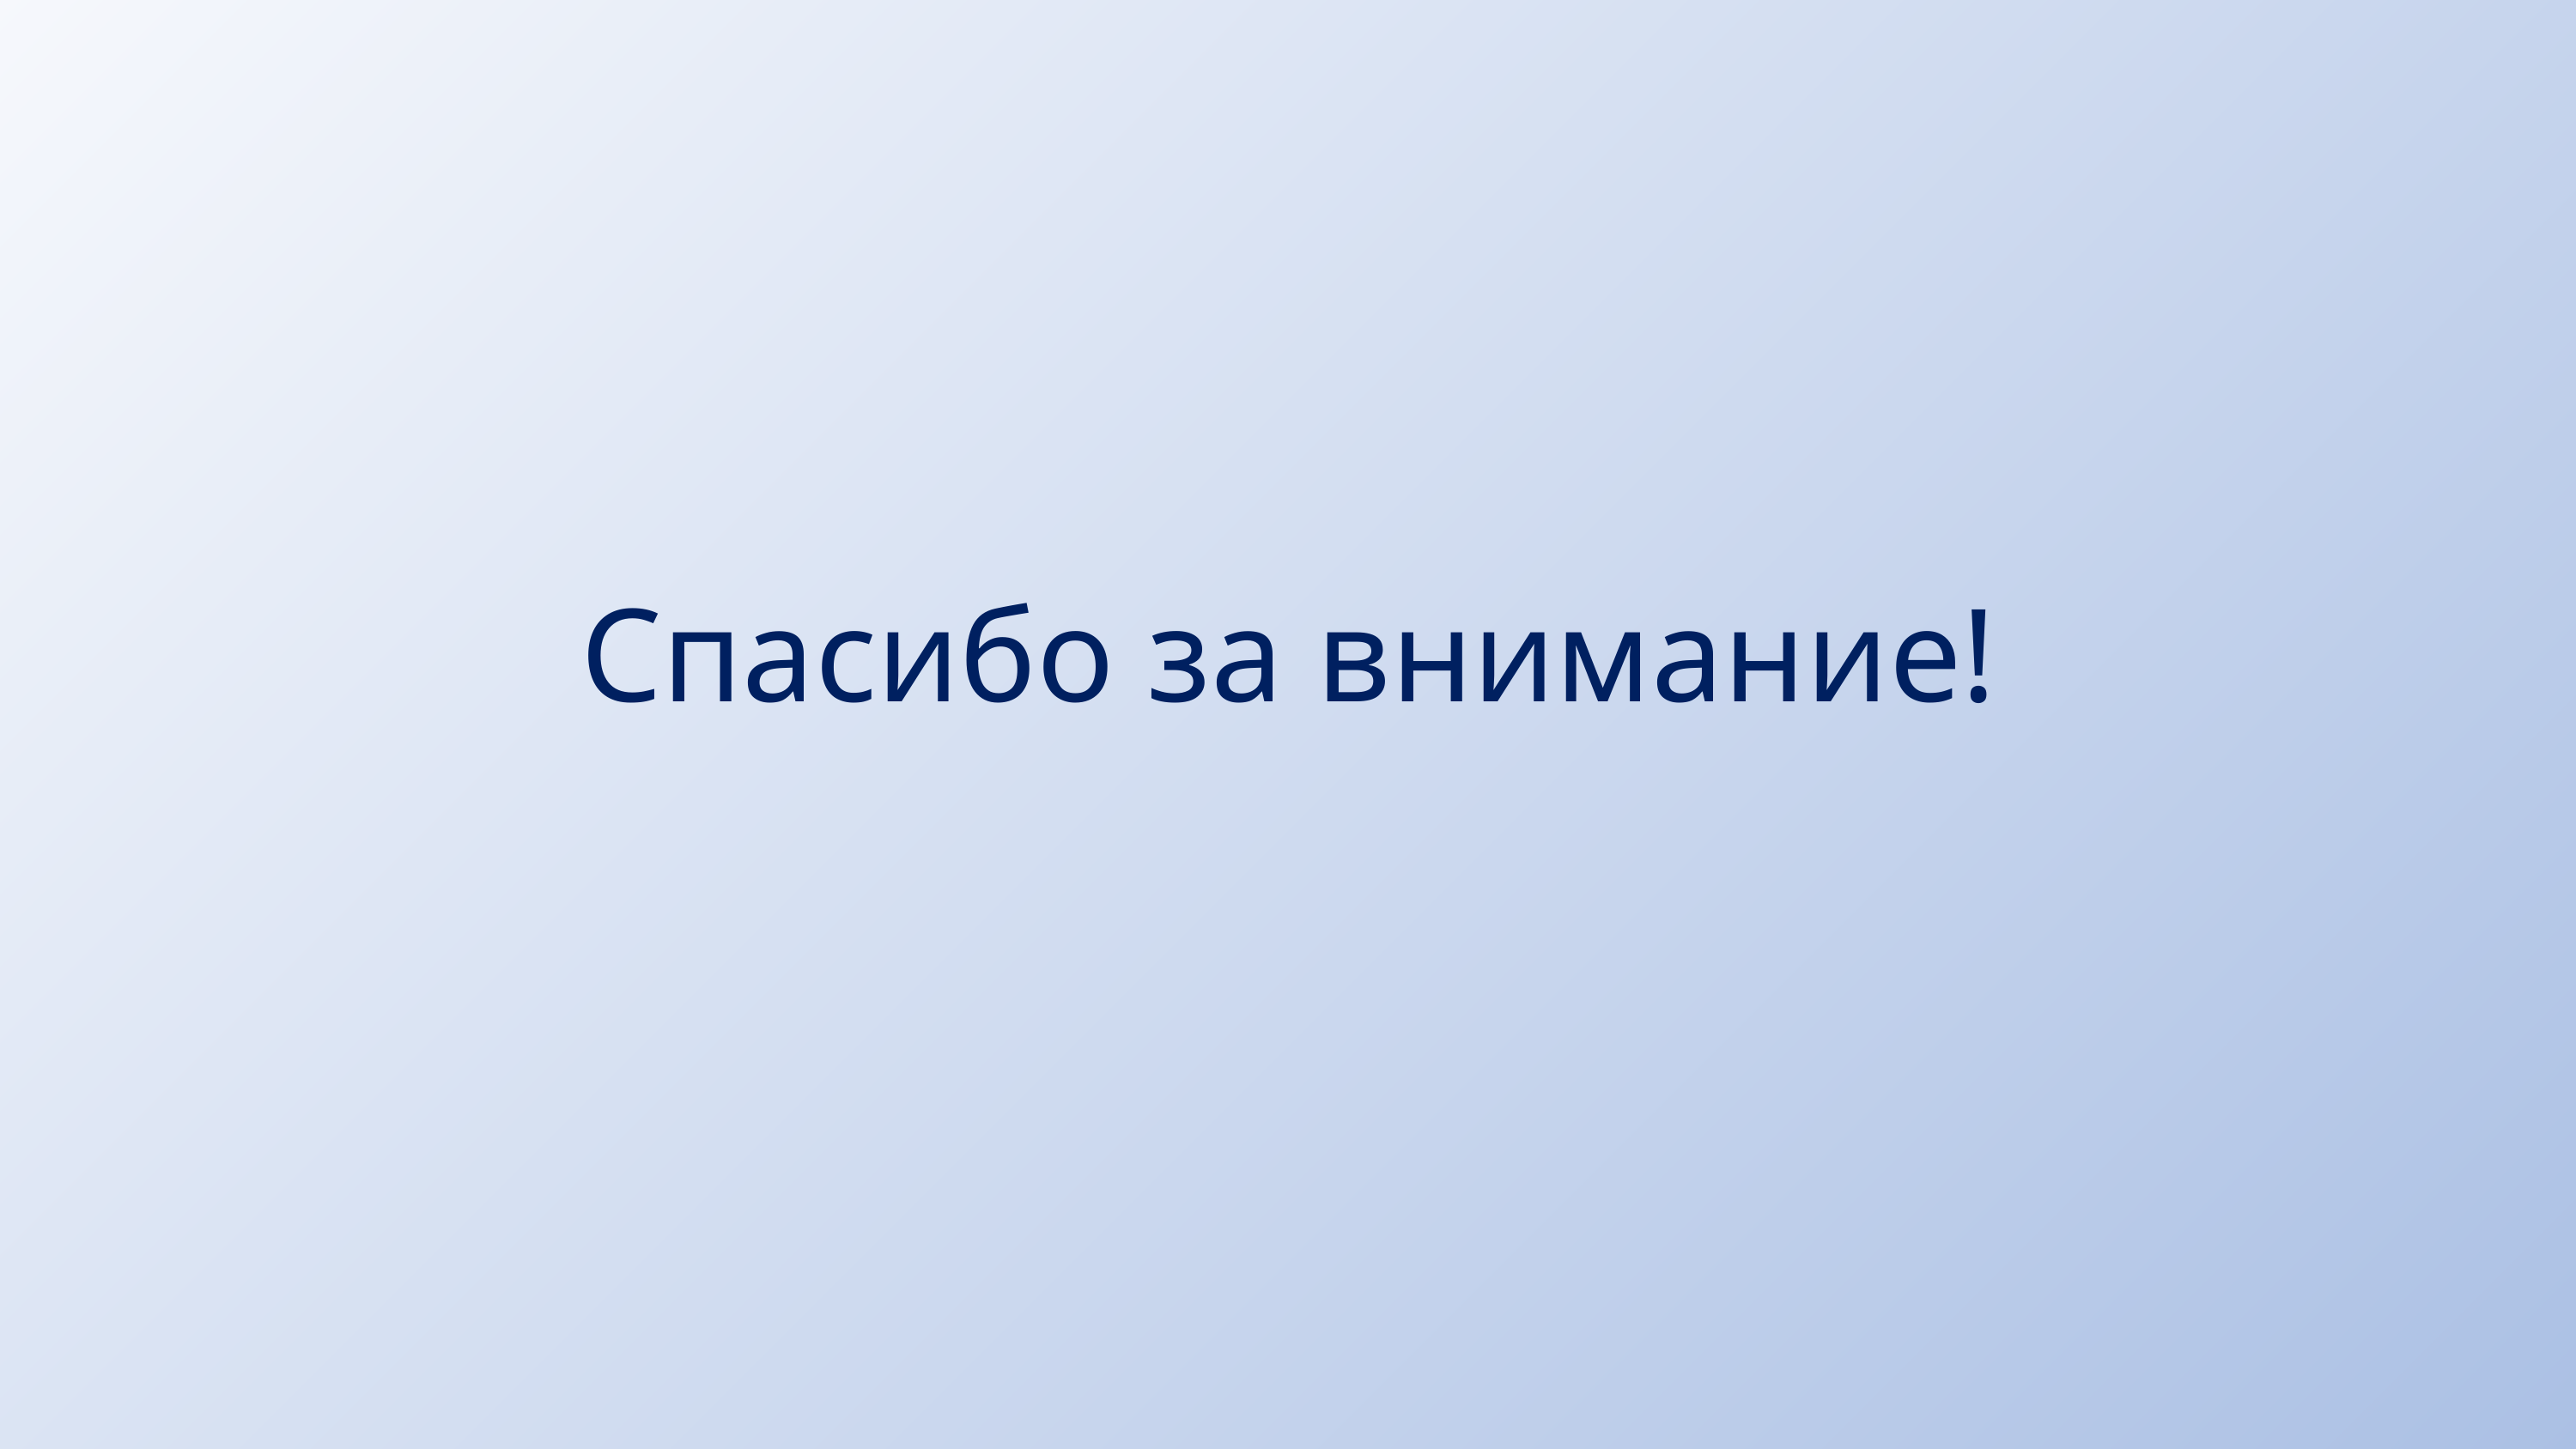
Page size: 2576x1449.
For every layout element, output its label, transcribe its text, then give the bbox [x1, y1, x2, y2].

title Спасибо за внимание! [463, 527, 2113, 772]
